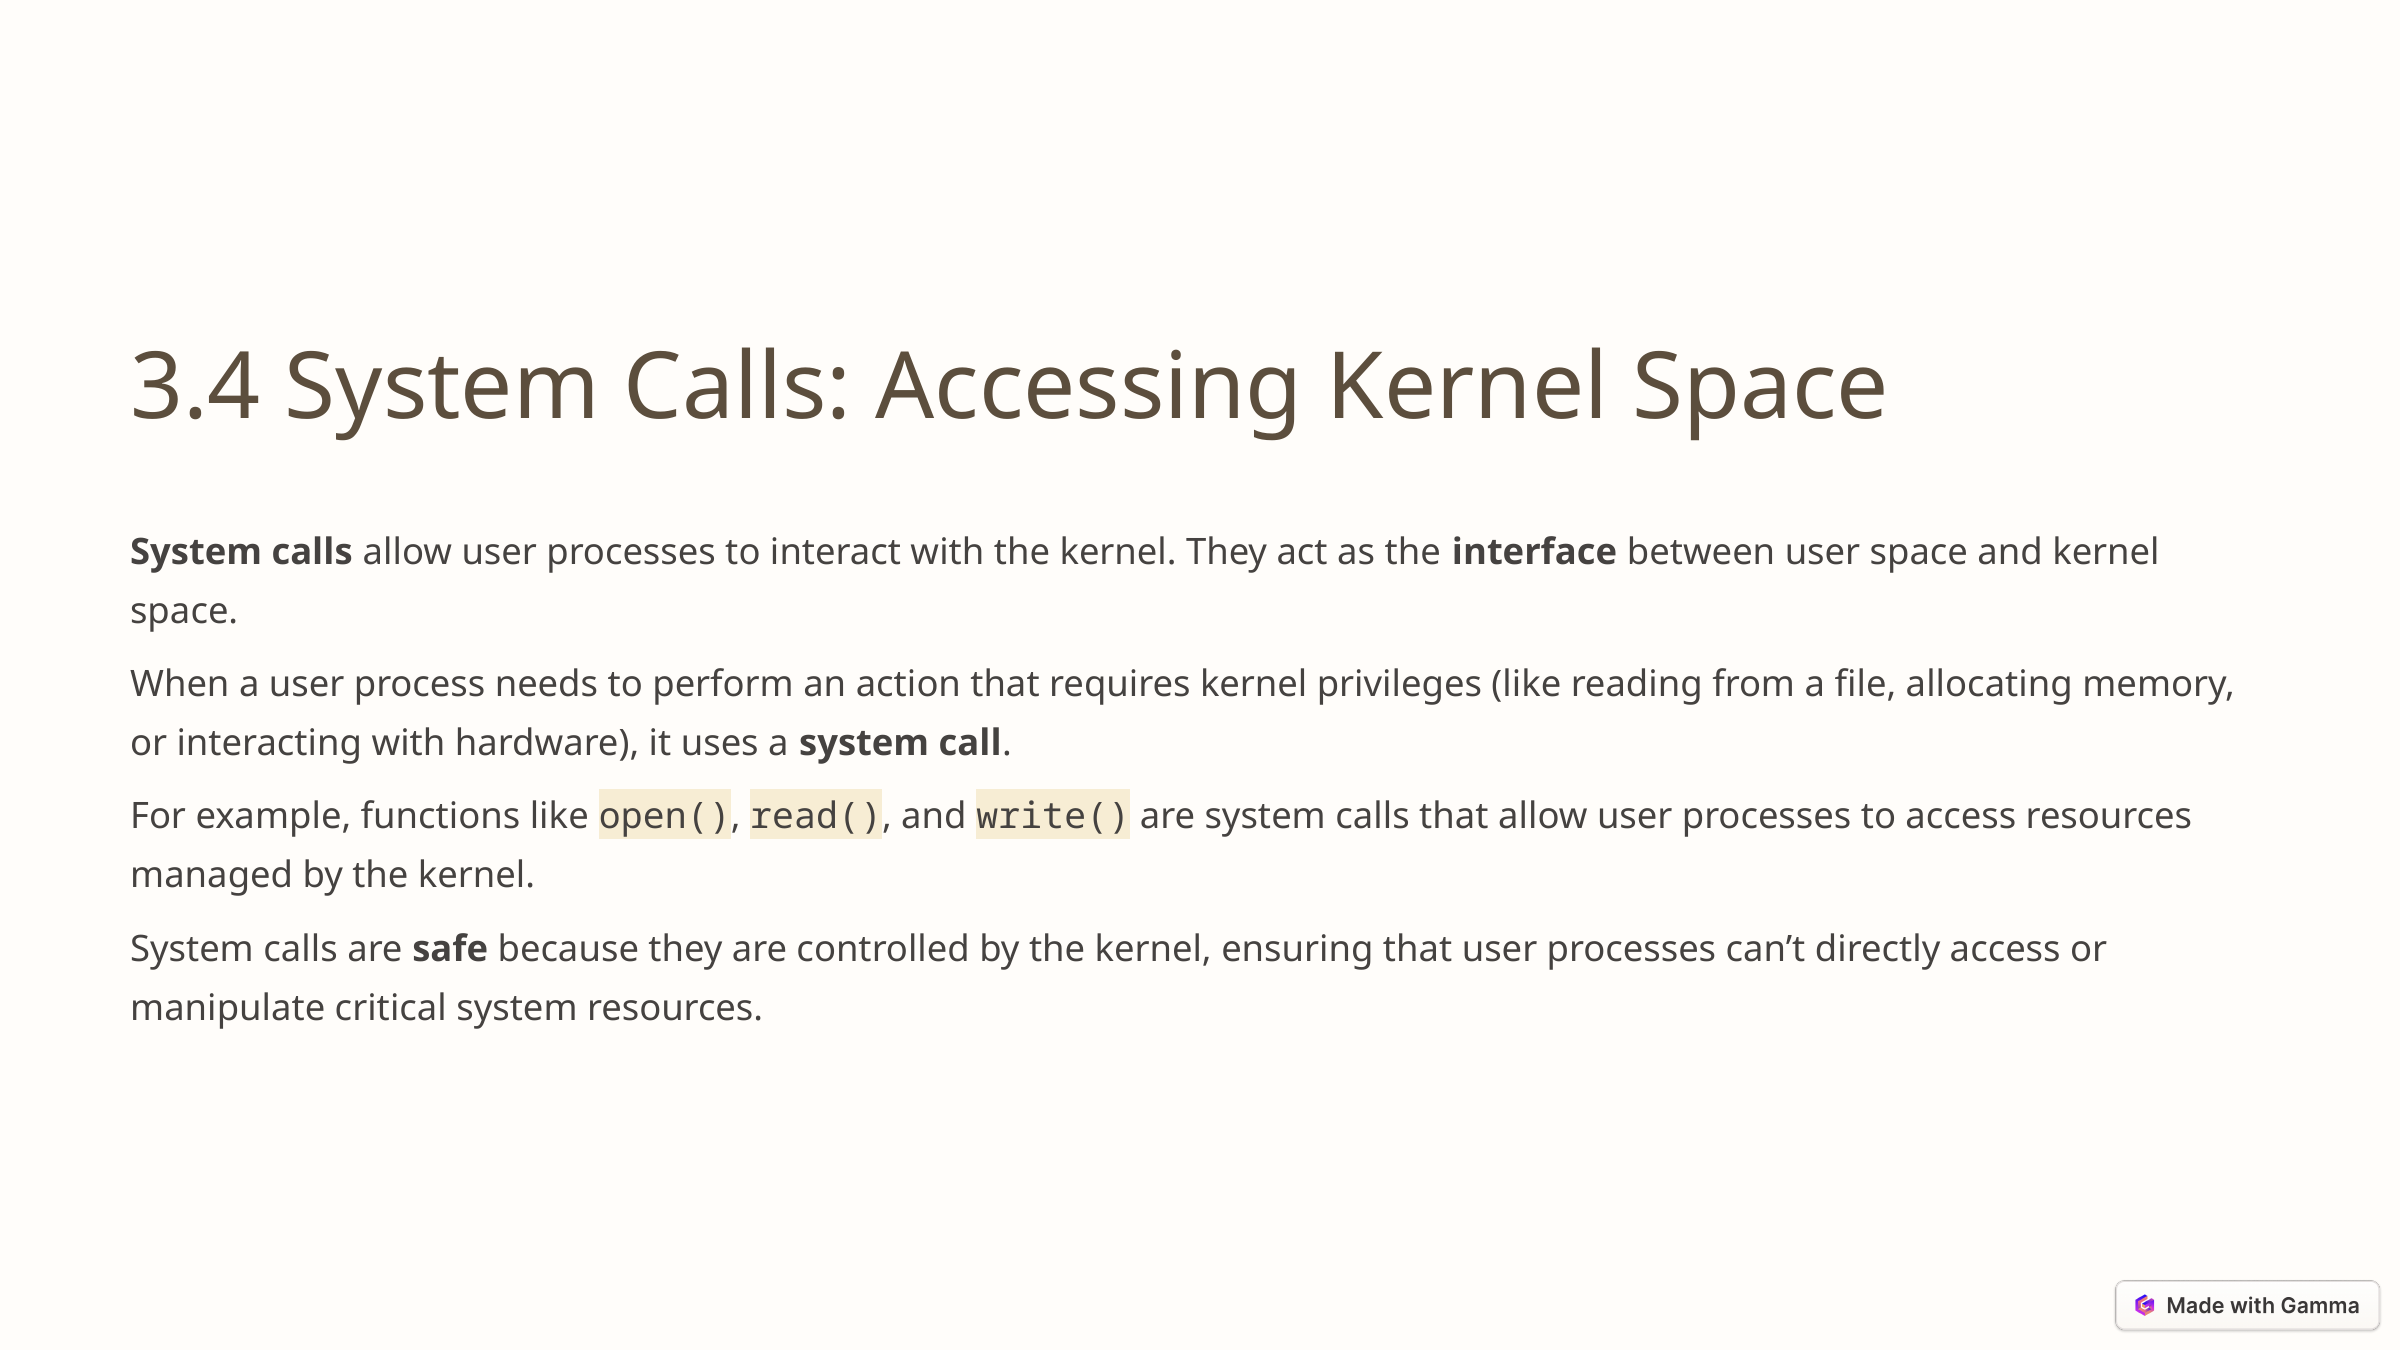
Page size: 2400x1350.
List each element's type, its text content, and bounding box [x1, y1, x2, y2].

text_box System calls allow user processes to interact with the kernel. They act as the interface between user space and kernel space. [130, 512, 2270, 632]
text_box When a user process needs to perform an action that requires kernel privileges (like reading from a file, allocating memory, or interacting with hardware), it uses a system call. [130, 644, 2270, 764]
picture [2106, 1271, 2389, 1339]
text_box For example, functions like open(), read(), and write() are system calls that allow user processes to access resources managed by the kernel. [130, 776, 2270, 897]
text_box System calls are safe because they are controlled by the kernel, ensuring that user processes can’t directly access or manipulate critical system resources. [130, 909, 2270, 1029]
text_box 3.4 System Calls: Accessing Kernel Space [130, 321, 2050, 438]
